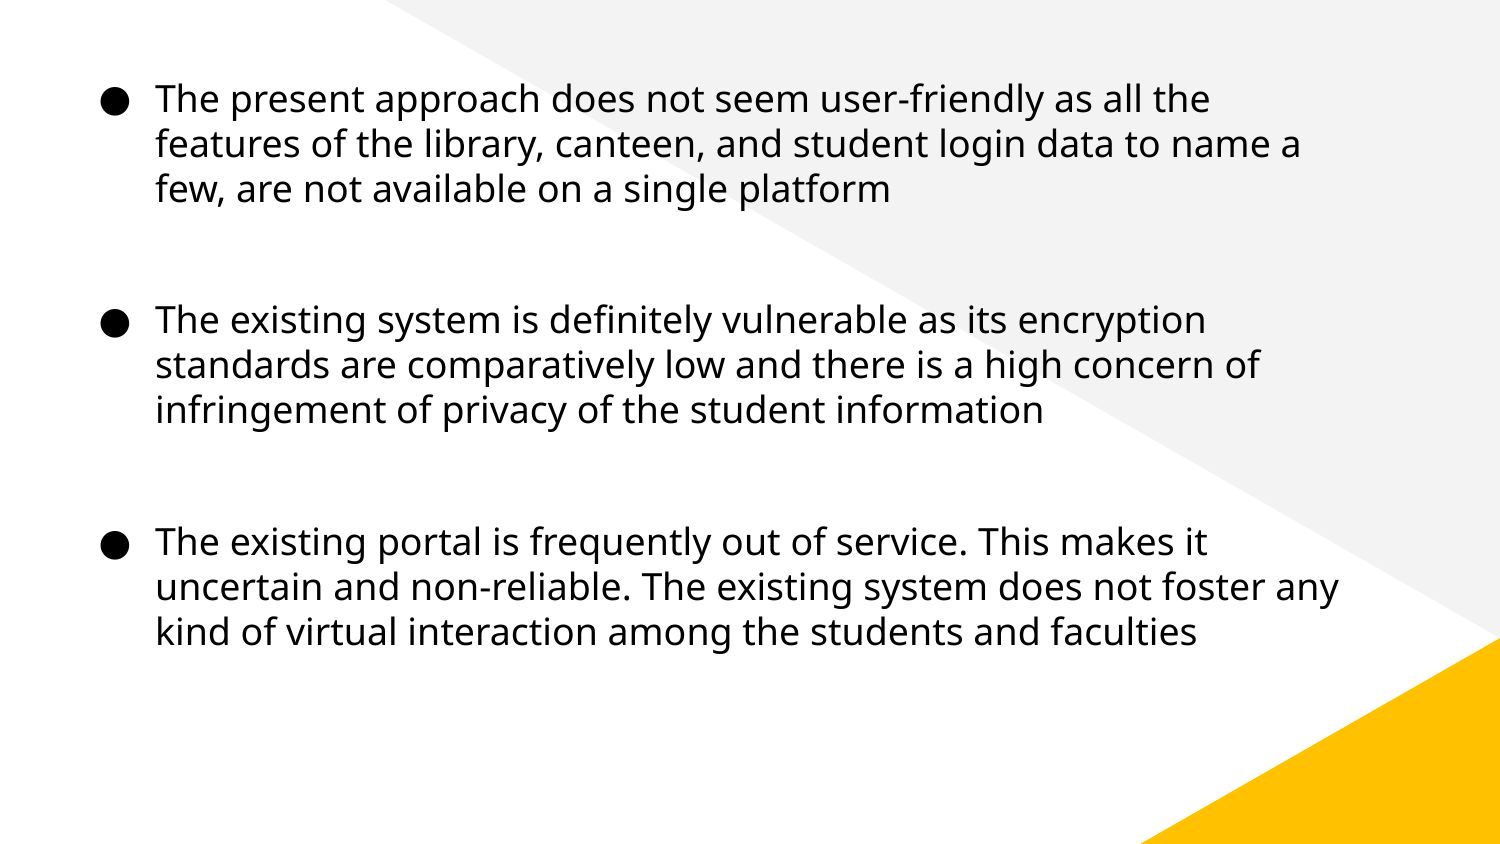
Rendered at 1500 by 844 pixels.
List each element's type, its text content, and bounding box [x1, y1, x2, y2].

list The present approach does not seem user-friendly as all the features of the library, canteen, and student login data to name a few, are not available on a single platform The existing system is definitely vulnerable as its encryption standards are comparatively low and there is a high concern of infringement of privacy of the student information The existing portal is frequently out of service. This makes it uncertain and non-reliable. The existing system does not foster any kind of virtual interaction among the students and faculties [65, 59, 1382, 806]
